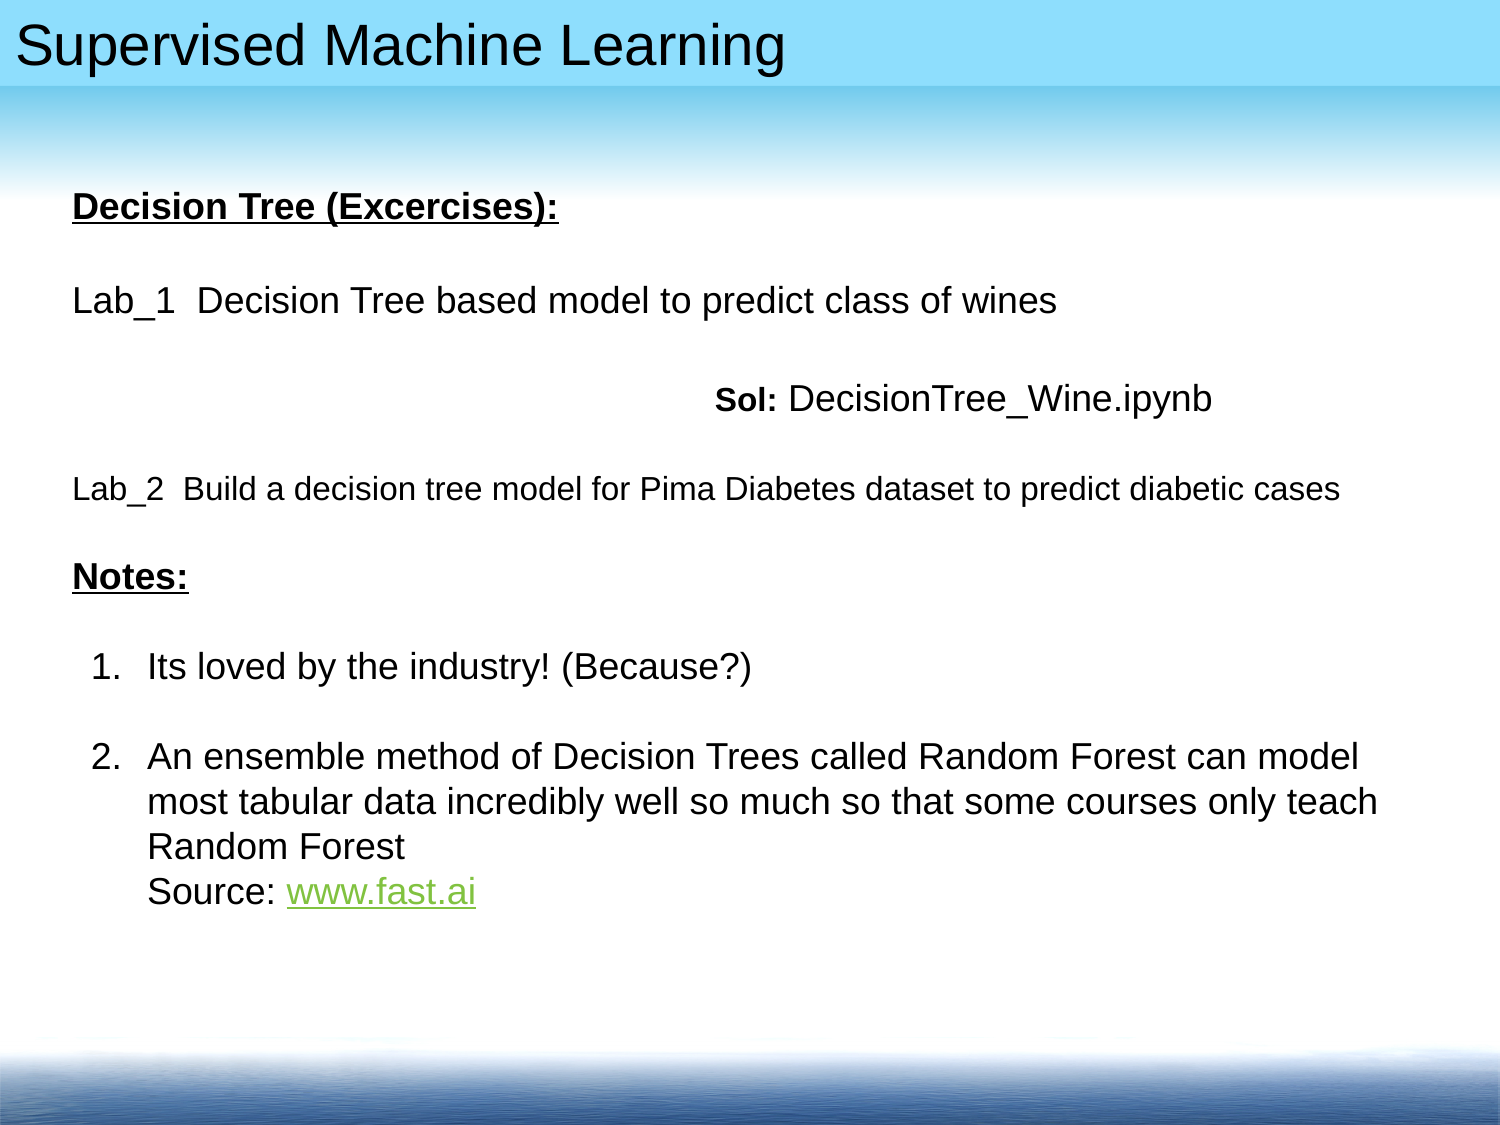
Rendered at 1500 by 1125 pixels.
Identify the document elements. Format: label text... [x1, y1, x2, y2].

text_box Sol: DecisionTree_Wine.ipynb [699, 366, 1500, 427]
picture [0, 1037, 1500, 1125]
list Decision Tree (Excercises): Lab_1 Decision Tree based model to predict class of wines Lab_2 Build a decision tree model for Pima Diabetes dataset to predict diabetic cases Notes: Its loved by the industry! (Because?) An ensemble method of Decision Trees called Random Forest can model most tabular data incredibly well so much so that some courses only teach Random Forest Source: www.fast.ai [57, 174, 1408, 672]
